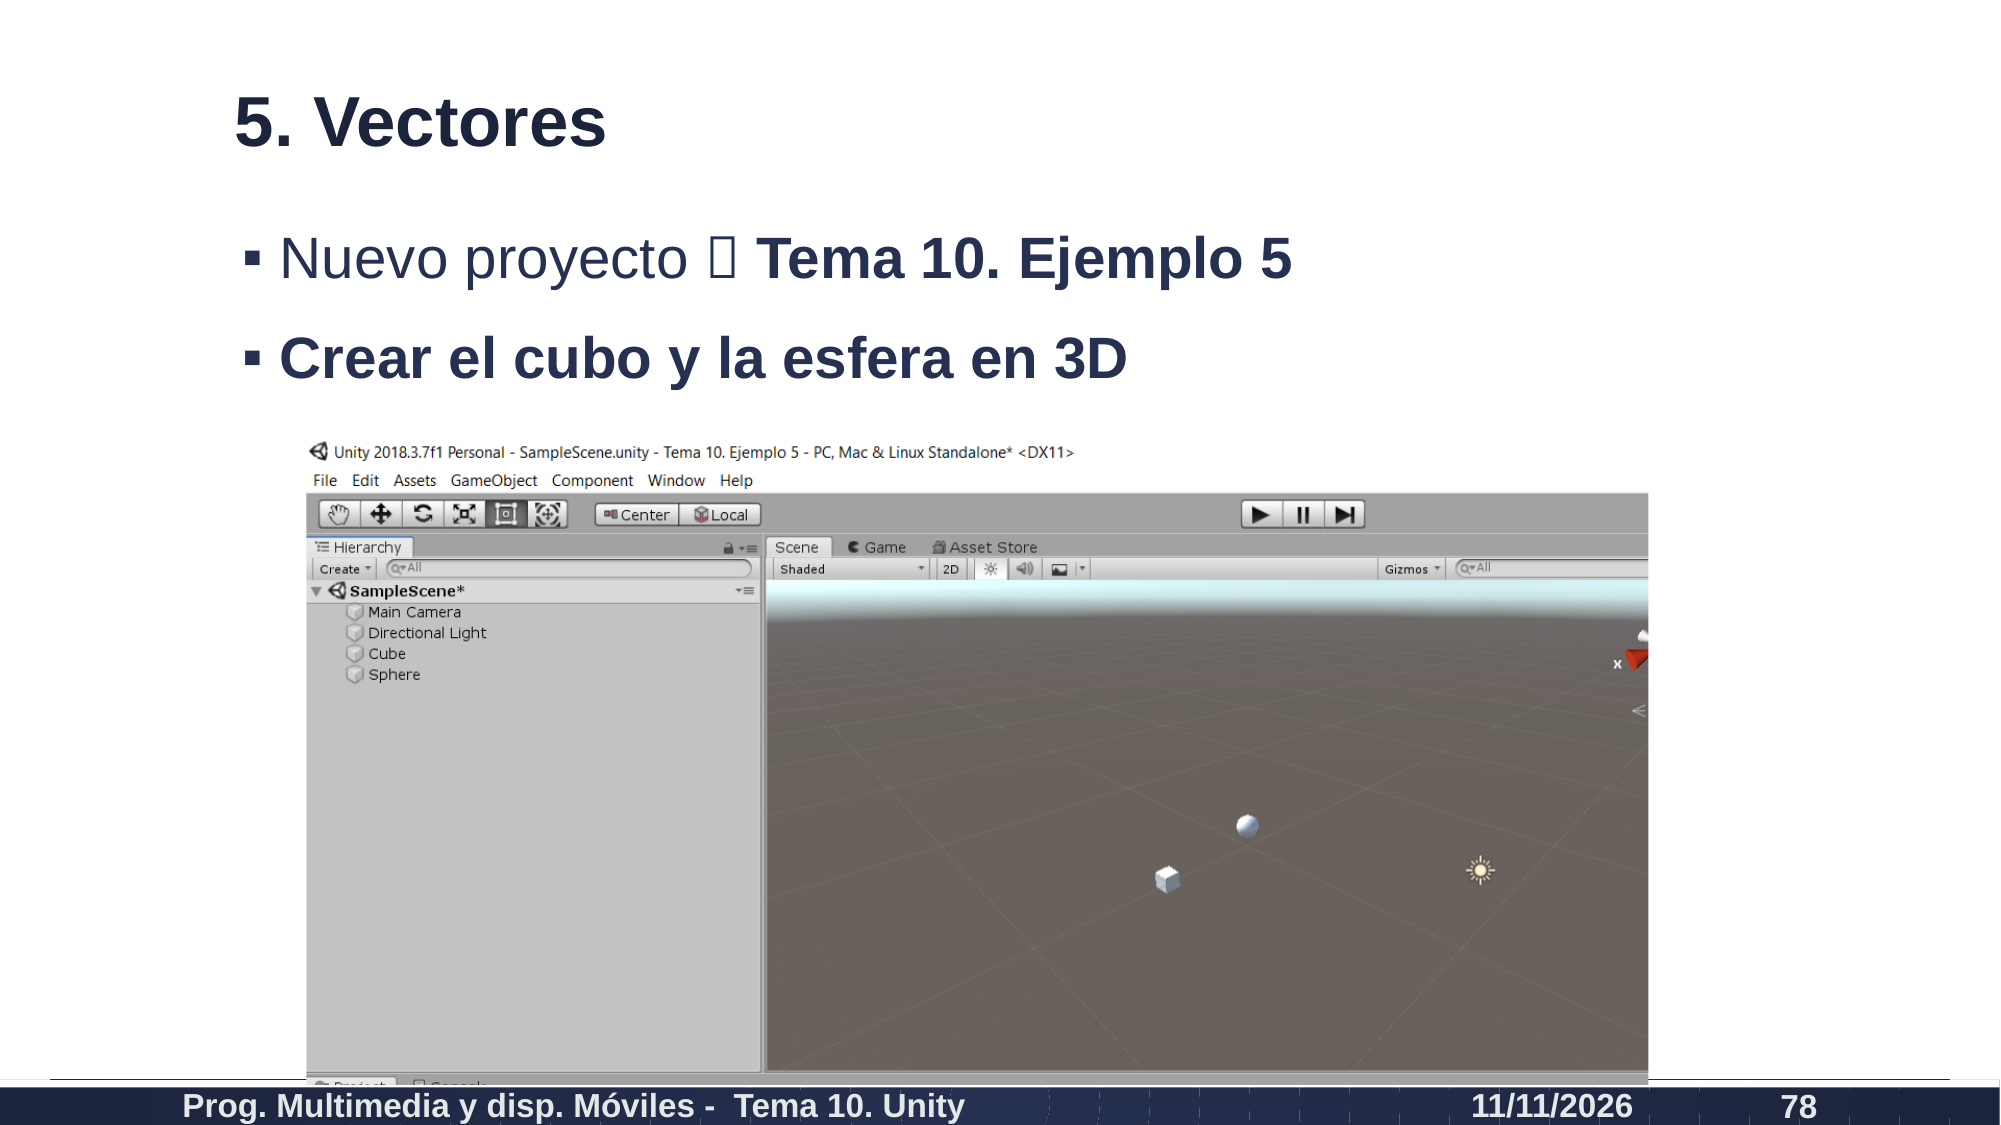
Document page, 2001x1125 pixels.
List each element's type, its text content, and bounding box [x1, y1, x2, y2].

footer Prog. Multimedia y disp. Móviles - Tema 10. Unity [167, 1085, 1395, 1124]
picture [306, 437, 1649, 1085]
list Nuevo proyecto  Tema 10. Ejemplo 5 Crear el cubo y la esfera en 3D [219, 220, 1780, 989]
title 5. Vectores [219, 76, 1780, 170]
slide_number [1420, 1085, 1649, 1124]
slide_number 78 [1674, 1085, 1833, 1125]
